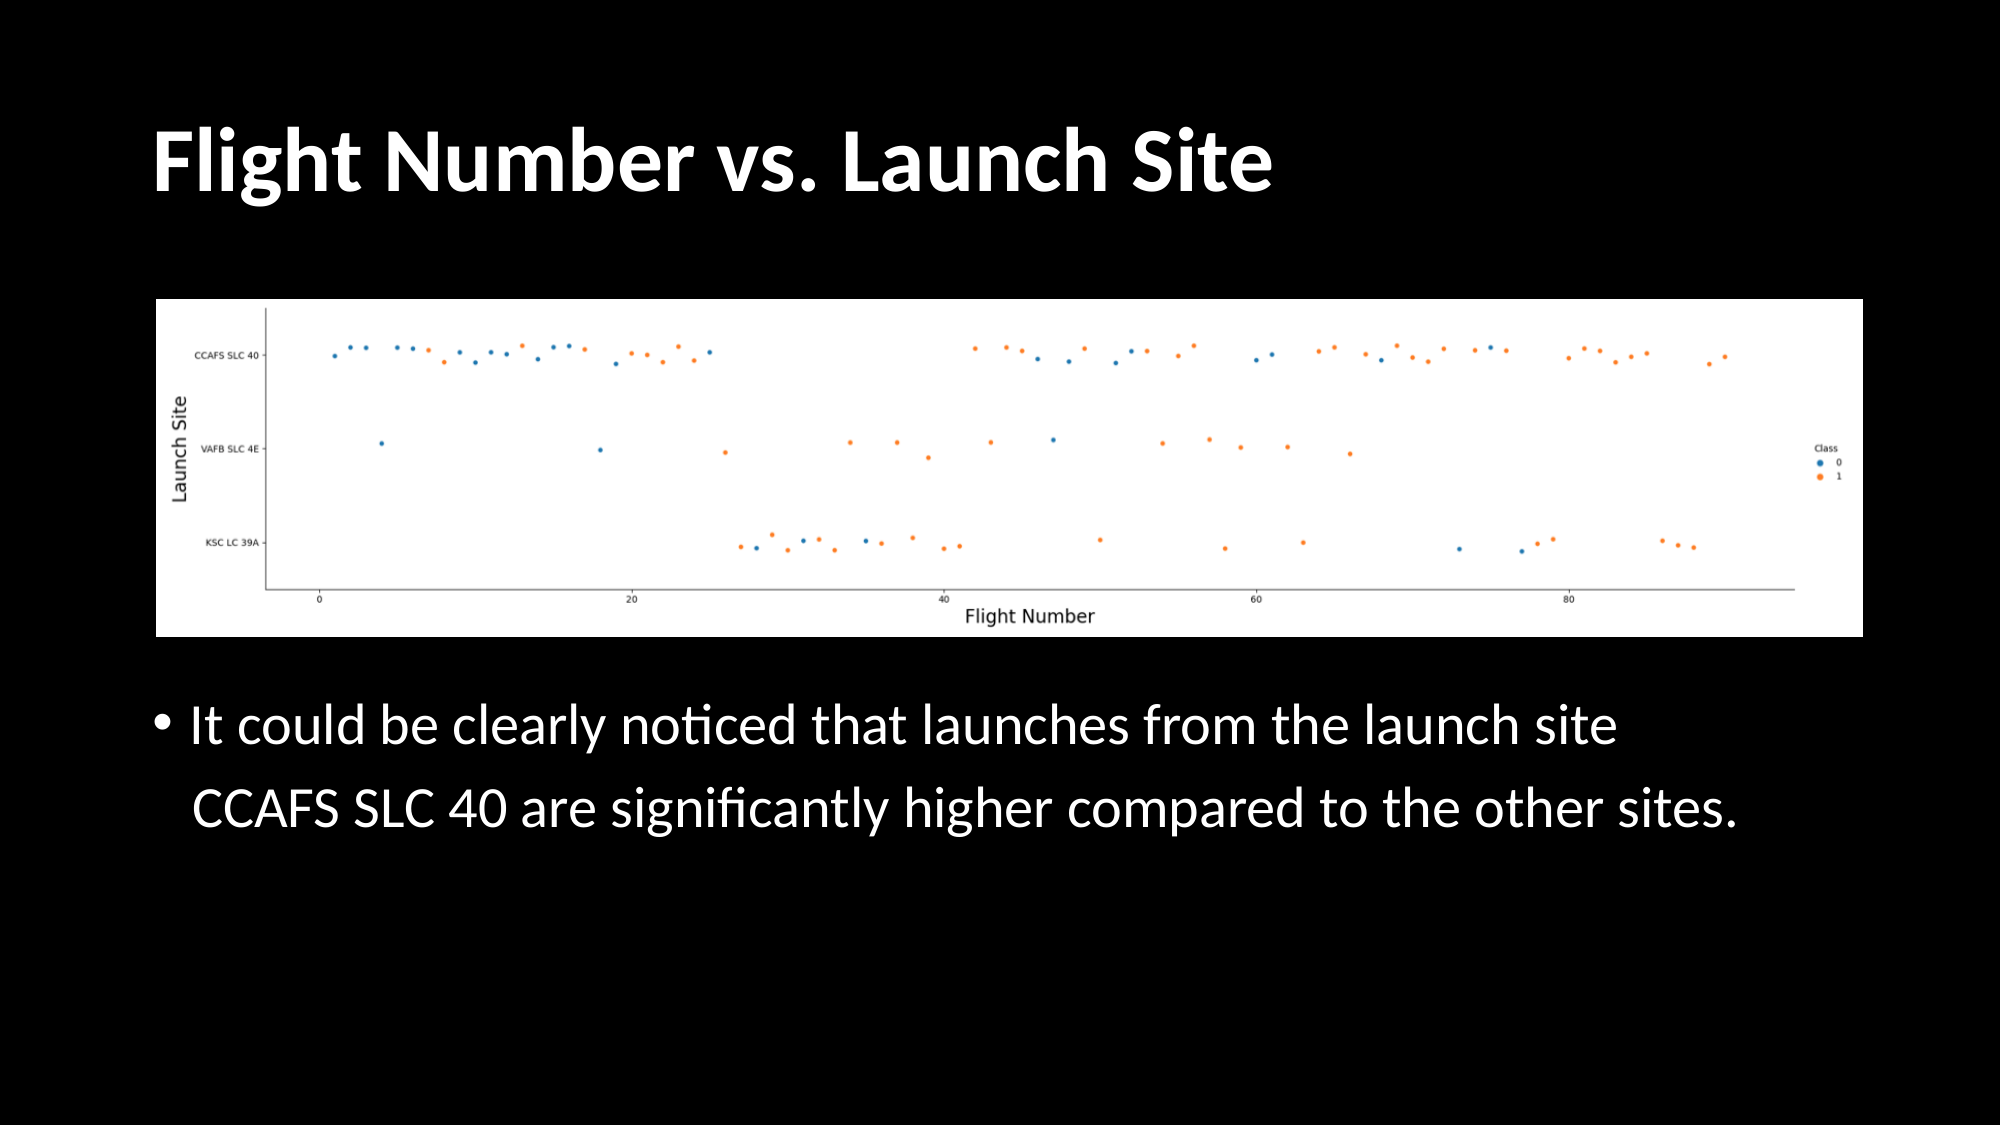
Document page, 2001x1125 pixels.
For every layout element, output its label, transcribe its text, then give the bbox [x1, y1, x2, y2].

title Flight Number vs. Launch Site [137, 86, 1863, 237]
picture [156, 299, 1863, 637]
list It could be clearly noticed that launches from the launch site CCAFS SLC 40 are significantly higher compared to the other sites. [137, 260, 1863, 1014]
